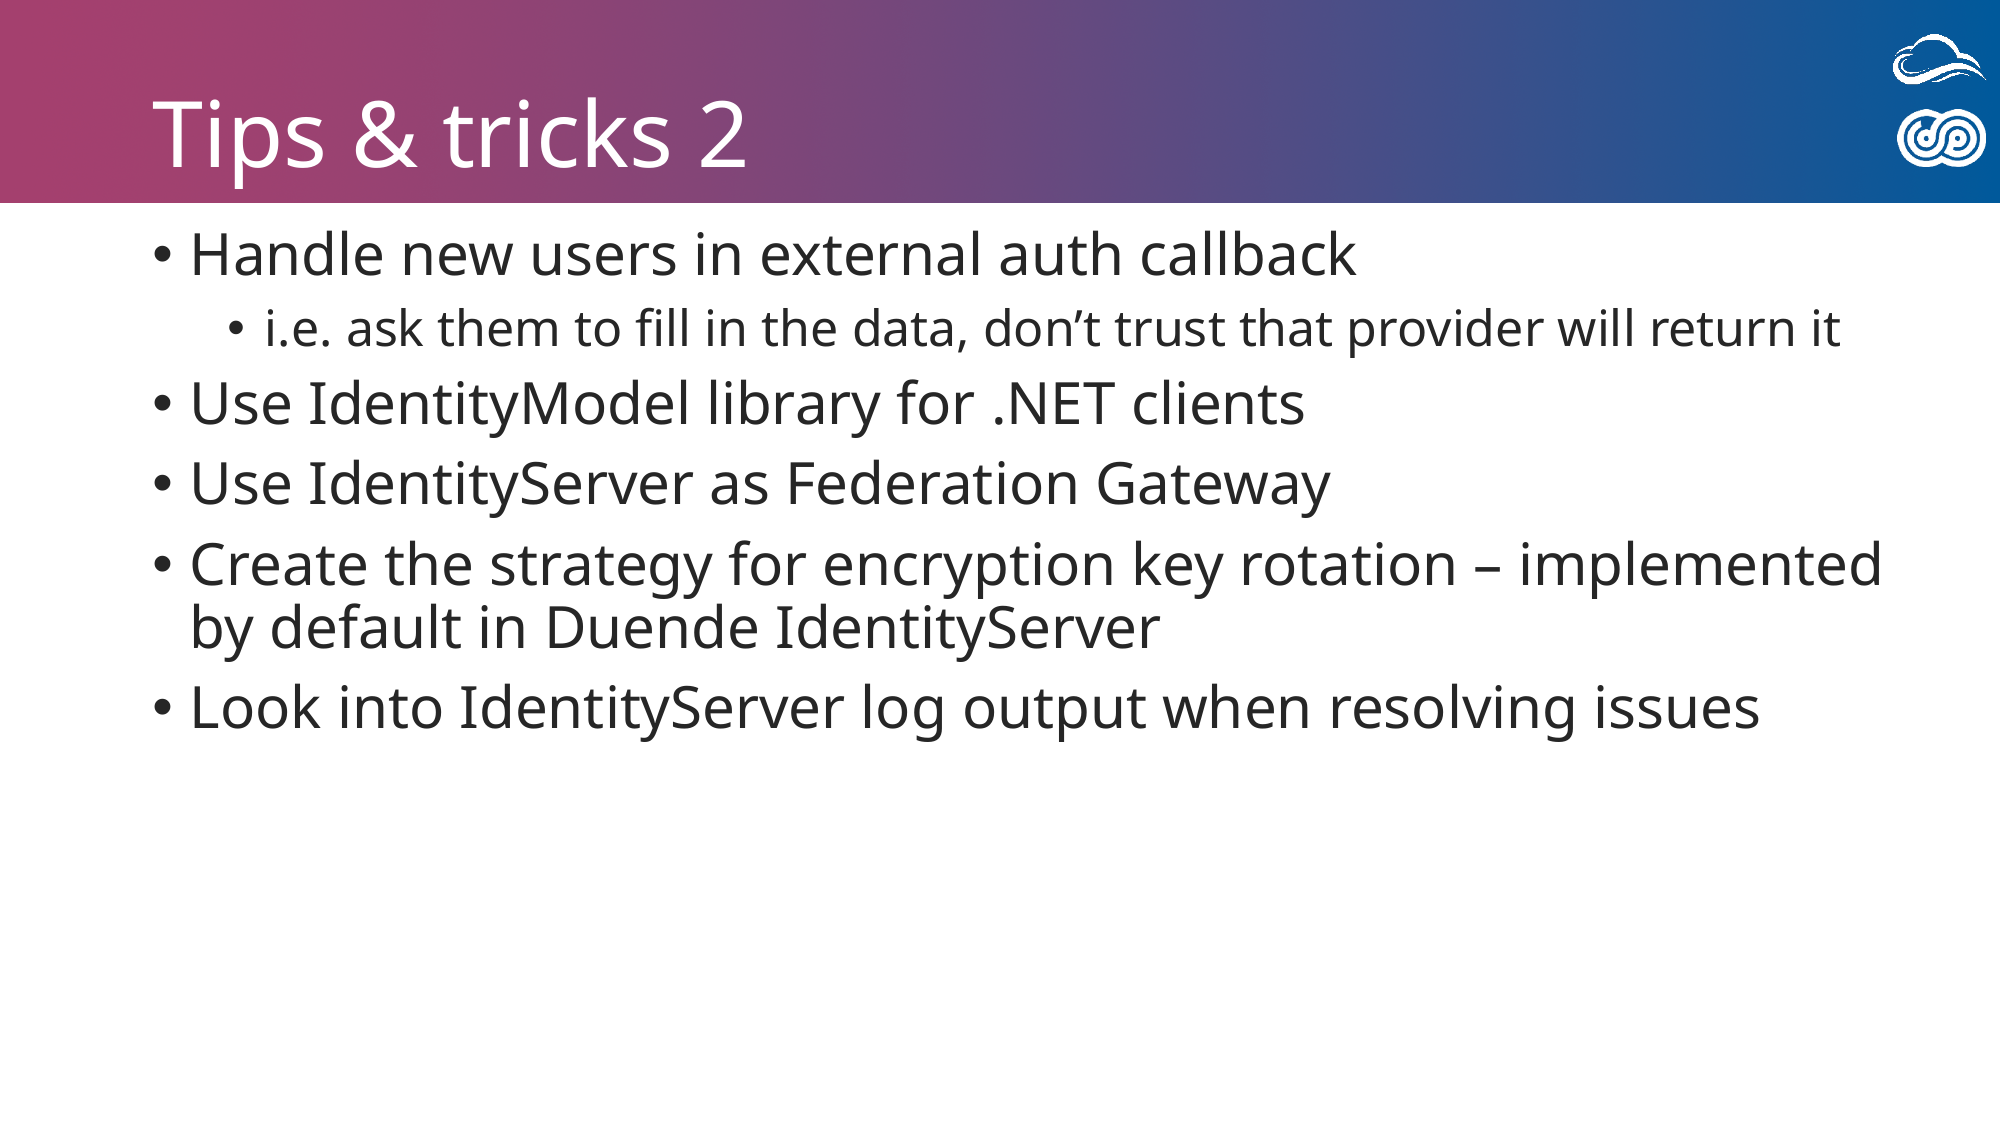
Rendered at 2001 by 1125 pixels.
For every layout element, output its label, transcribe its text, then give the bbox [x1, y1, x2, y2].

title Tips & tricks 2 [137, 59, 1863, 203]
list Handle new users in external auth callback i.e. ask them to fill in the data, don’t trust that provider will return it Use IdentityModel library for .NET clients Use IdentityServer as Federation Gateway Create the strategy for encryption key rotation – implemented by default in Duende IdentityServer Look into IdentityServer log output when resolving issues [137, 217, 1978, 1071]
picture [0, 0, 2000, 203]
